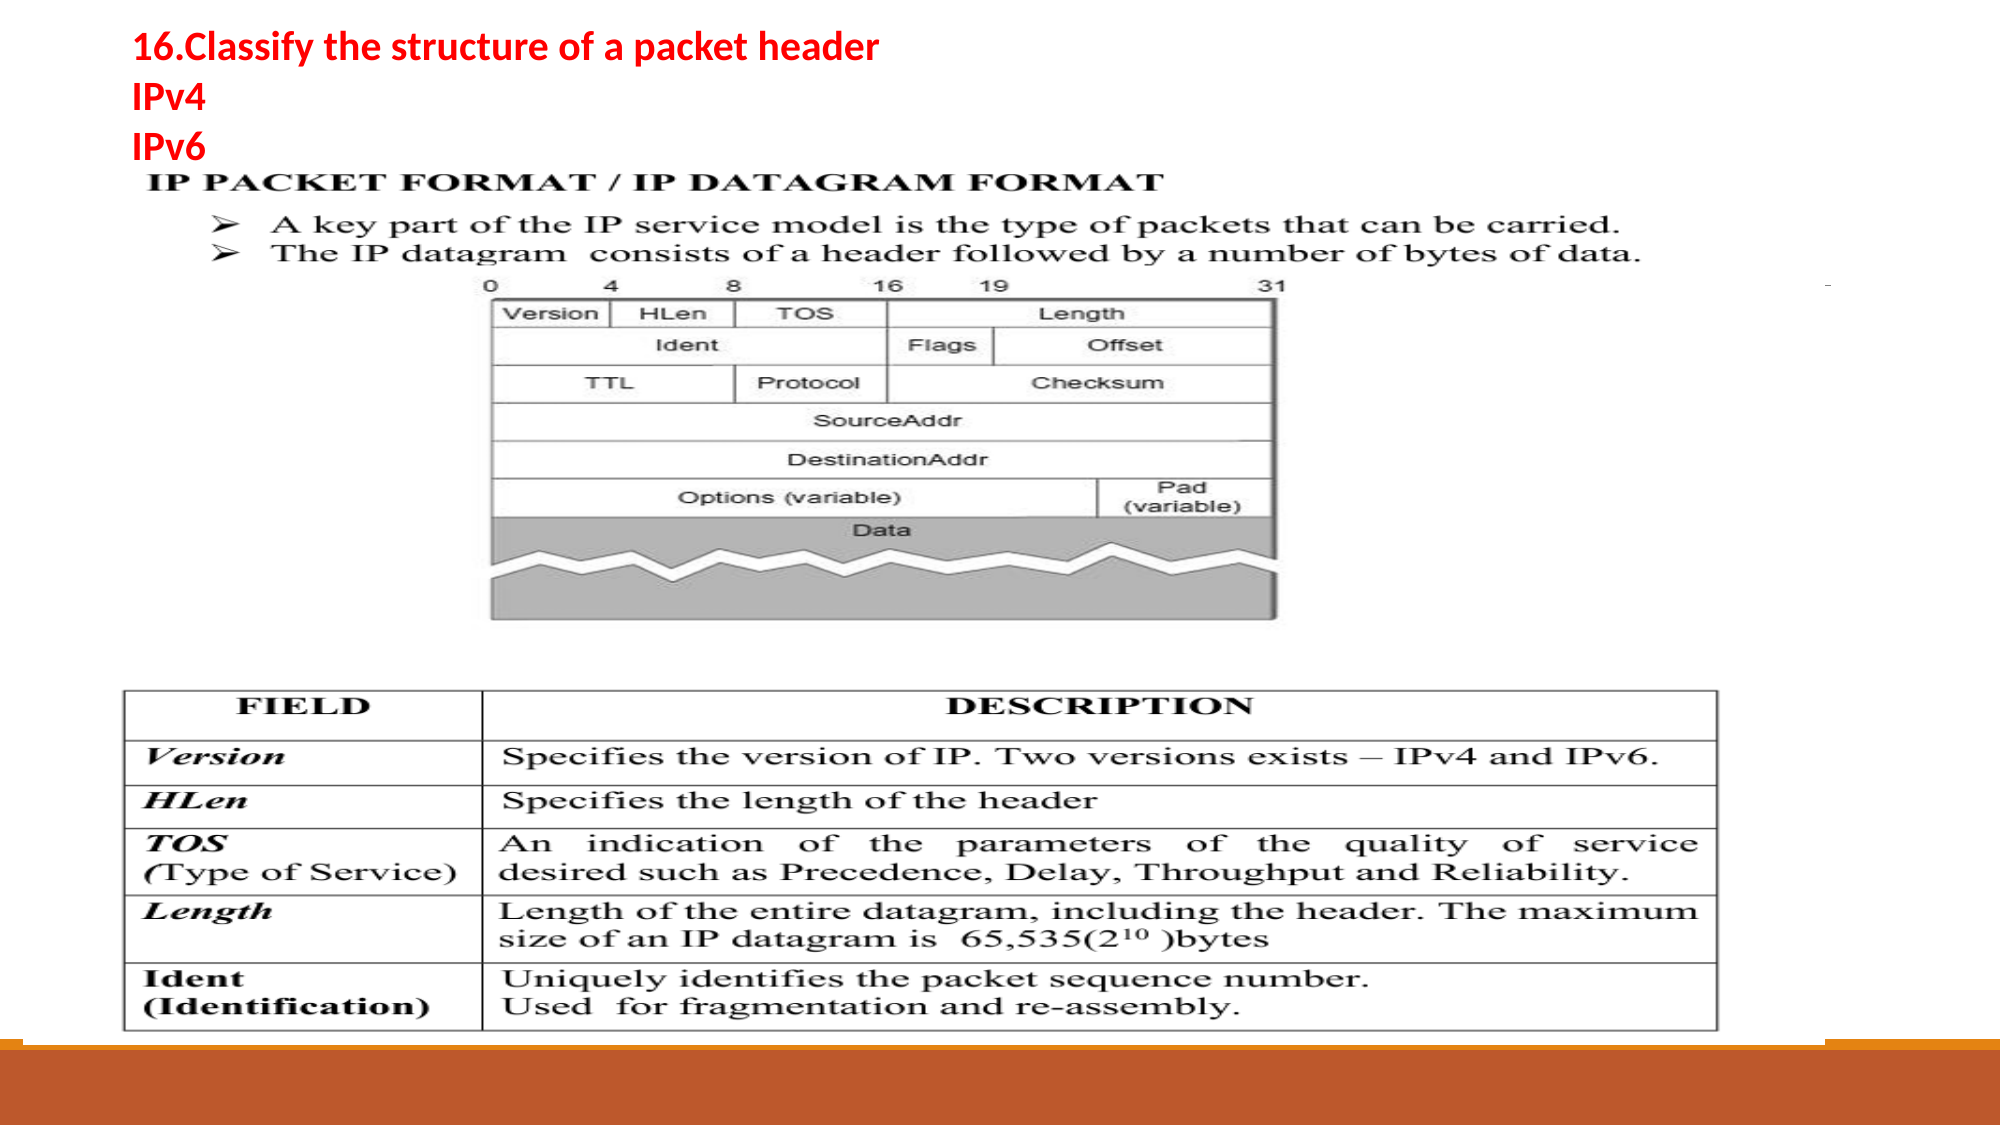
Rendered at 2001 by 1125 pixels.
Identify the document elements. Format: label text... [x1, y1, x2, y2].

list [22, 163, 1825, 1045]
text_box 16.Classify the structure of a packet header IPv4 IPv6 [116, 11, 1674, 161]
